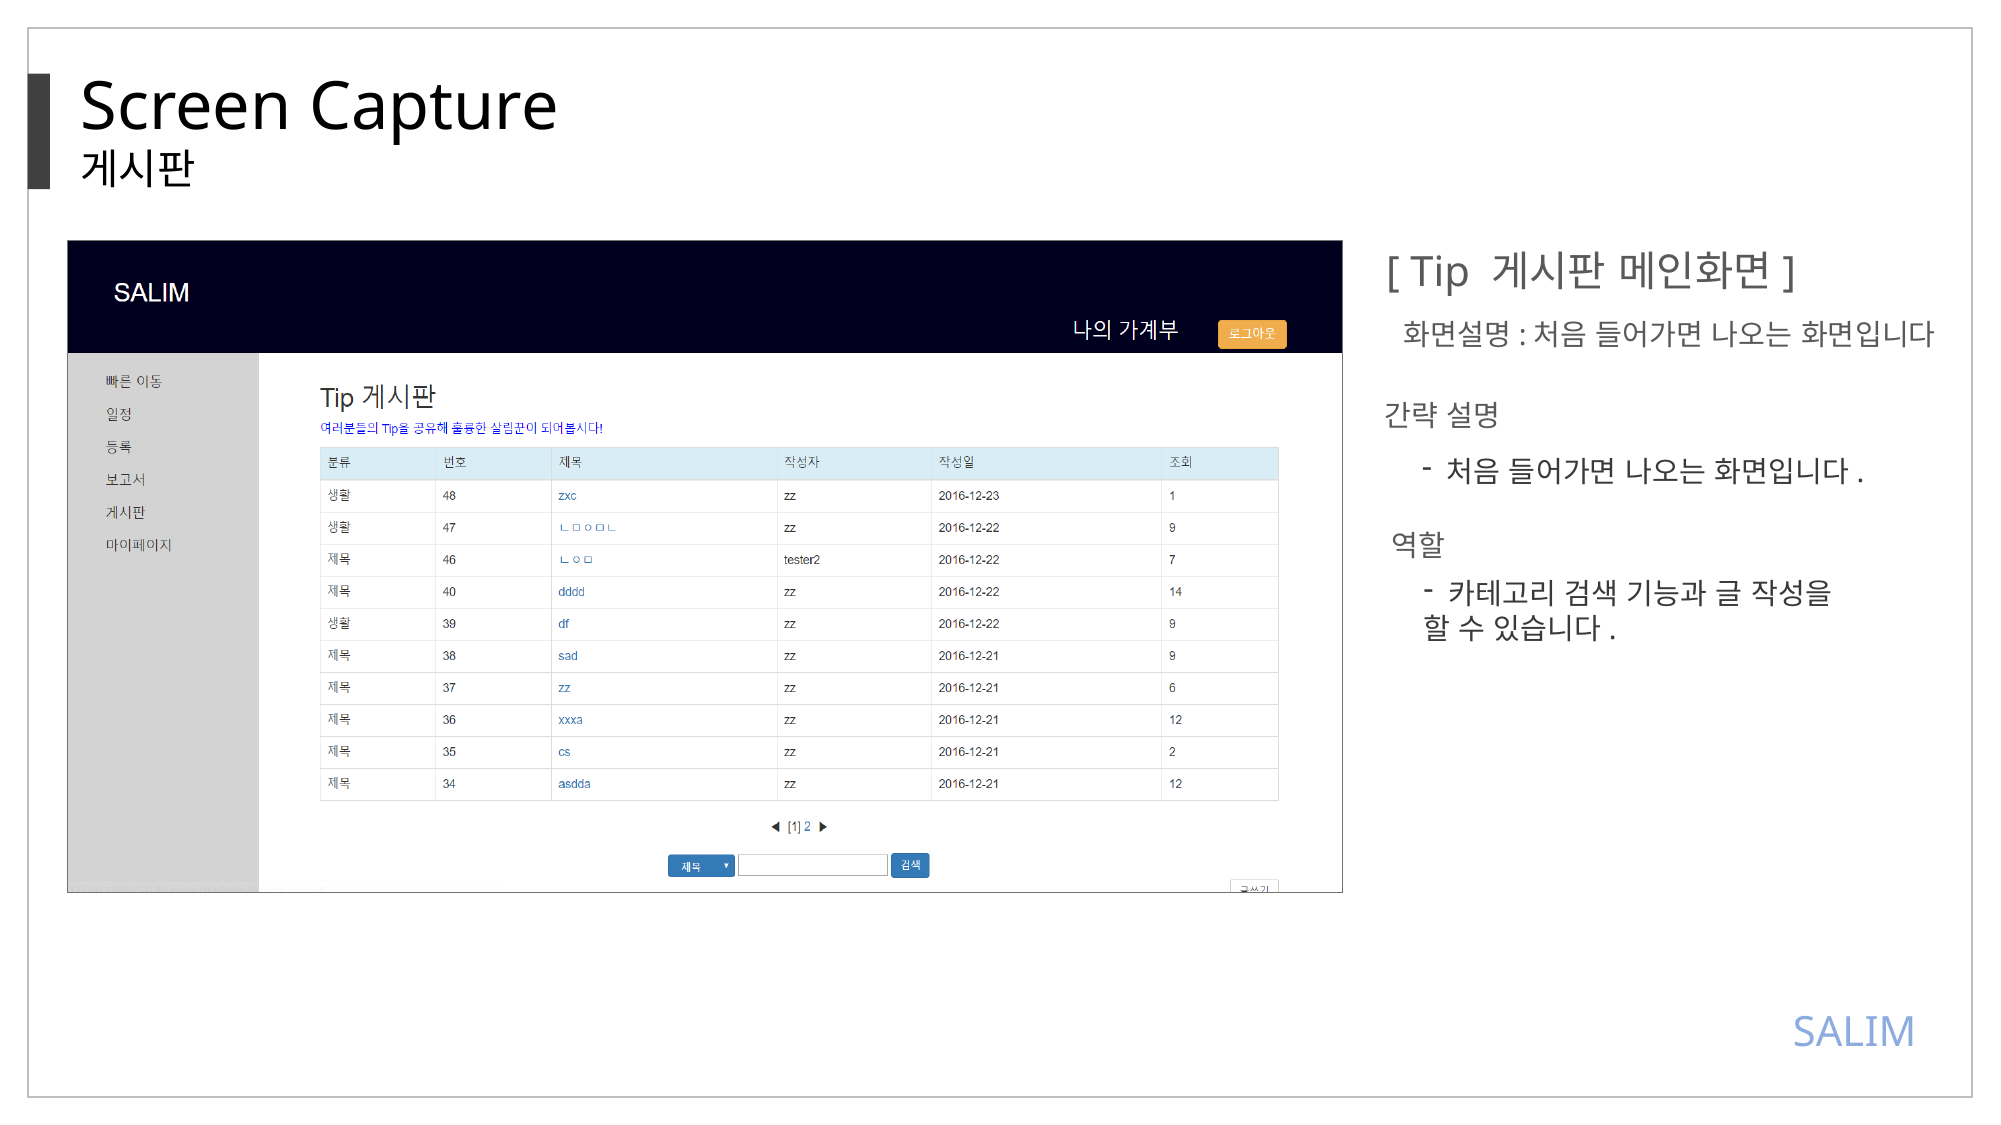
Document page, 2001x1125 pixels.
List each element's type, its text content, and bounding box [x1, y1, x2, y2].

text_box [27, 73, 51, 190]
text_box 화면설명:처음 들어가면 나오는 화면입니다 [1357, 308, 1992, 359]
text_box 카테고리 검색 기능과 글 작성을 할 수 있습니다. [1408, 568, 1879, 653]
text_box [27, 27, 1973, 1098]
text_box Screen Capture 게시판 [65, 55, 863, 201]
text_box 역할 [1343, 519, 1707, 570]
text_box 처음 들어가면 나오는 화면입니다. [1407, 446, 1877, 496]
text_box [ Tip 게시판 메인화면] [1276, 237, 1906, 303]
text_box 간략 설명 [1343, 390, 1734, 440]
picture [67, 240, 1343, 893]
